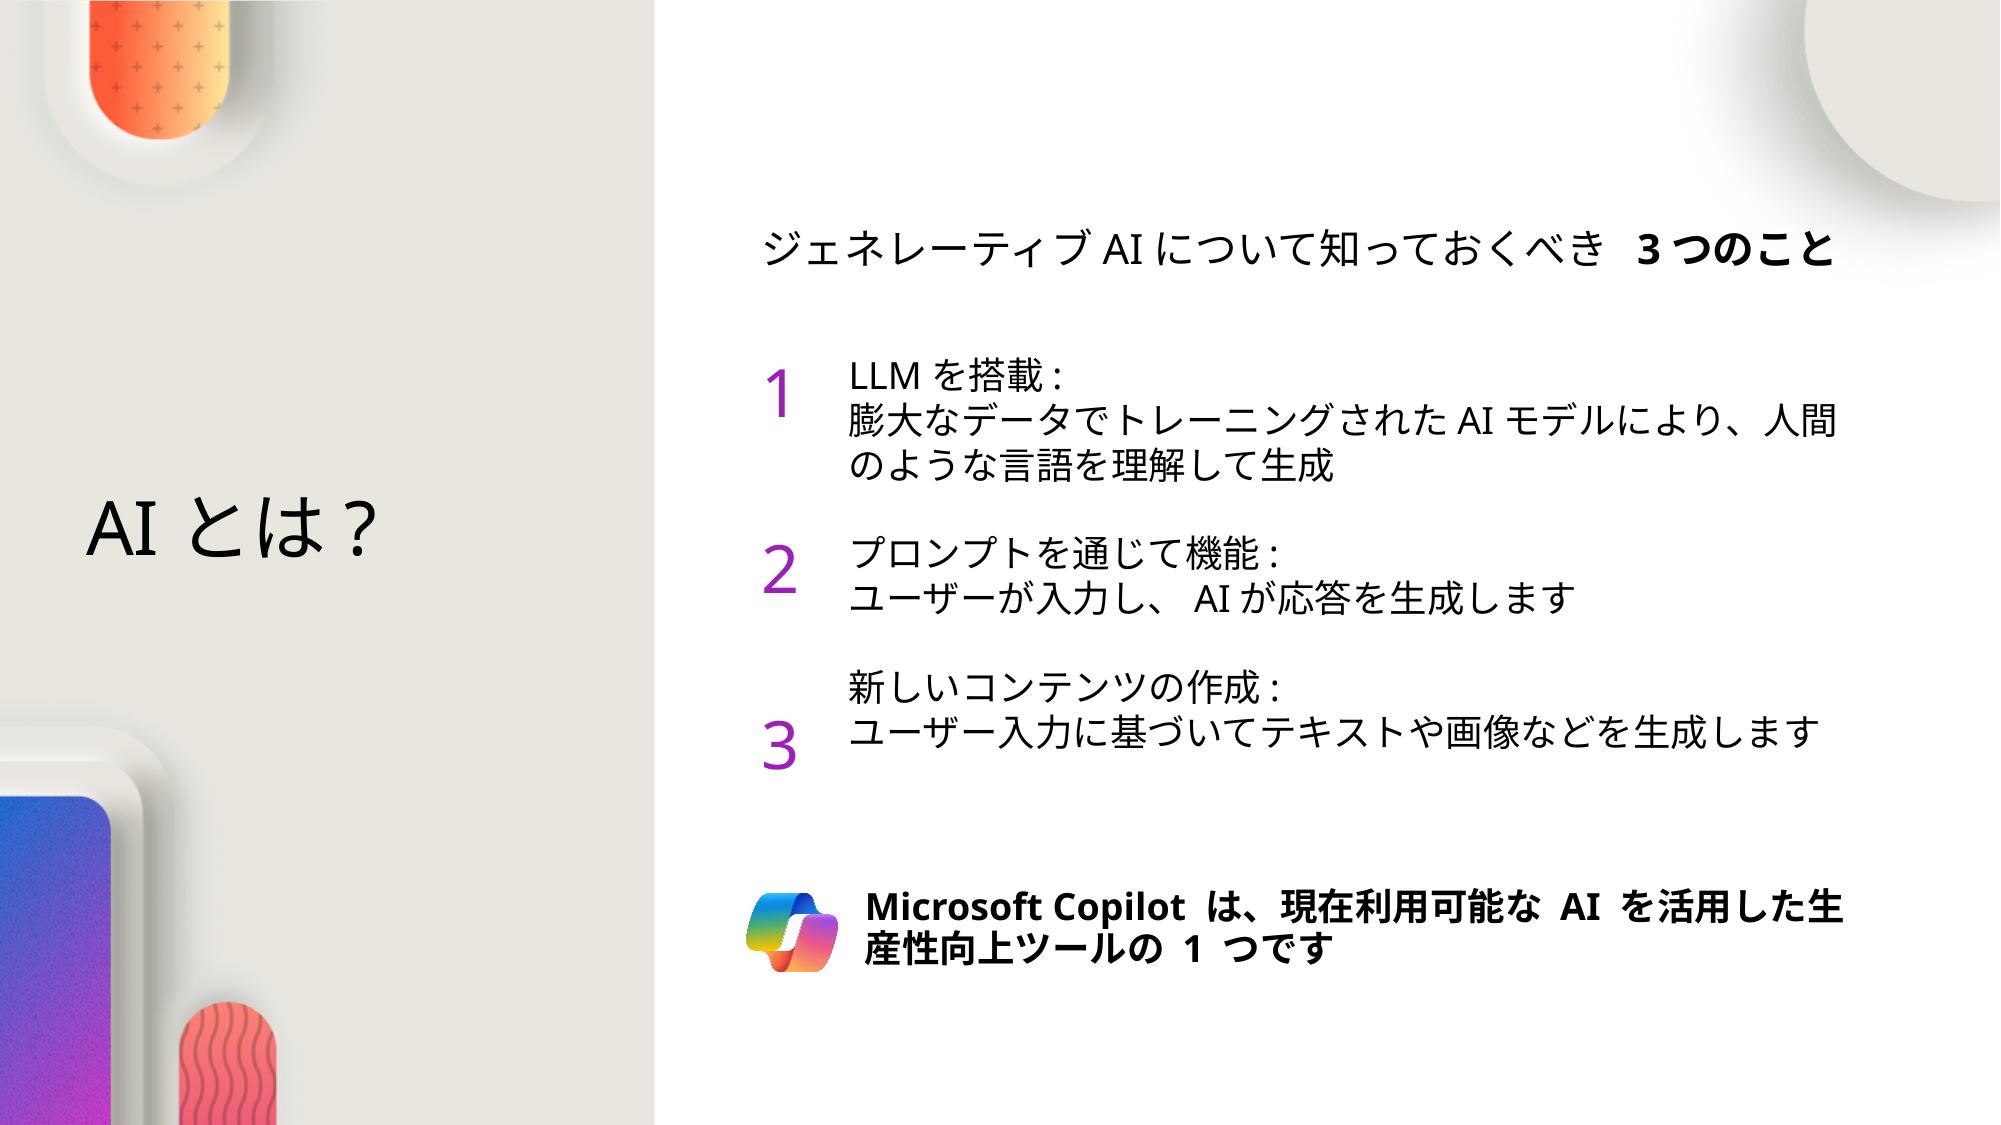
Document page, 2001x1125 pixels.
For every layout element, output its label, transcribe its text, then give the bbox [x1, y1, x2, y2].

picture [746, 886, 838, 979]
text_box ジェネレーティブAIについて知っておくべき 3つのこと [746, 216, 1664, 281]
title AIとは? [86, 480, 696, 572]
text_box [0, 0, 655, 1125]
picture [1664, 0, 2000, 295]
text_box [746, 342, 1866, 803]
picture [0, 695, 314, 1125]
text_box Microsoft Copilot は、現在利用可能な AI を活用した生産性向上ツールの 1 つです [865, 887, 1866, 993]
picture [0, 0, 344, 226]
